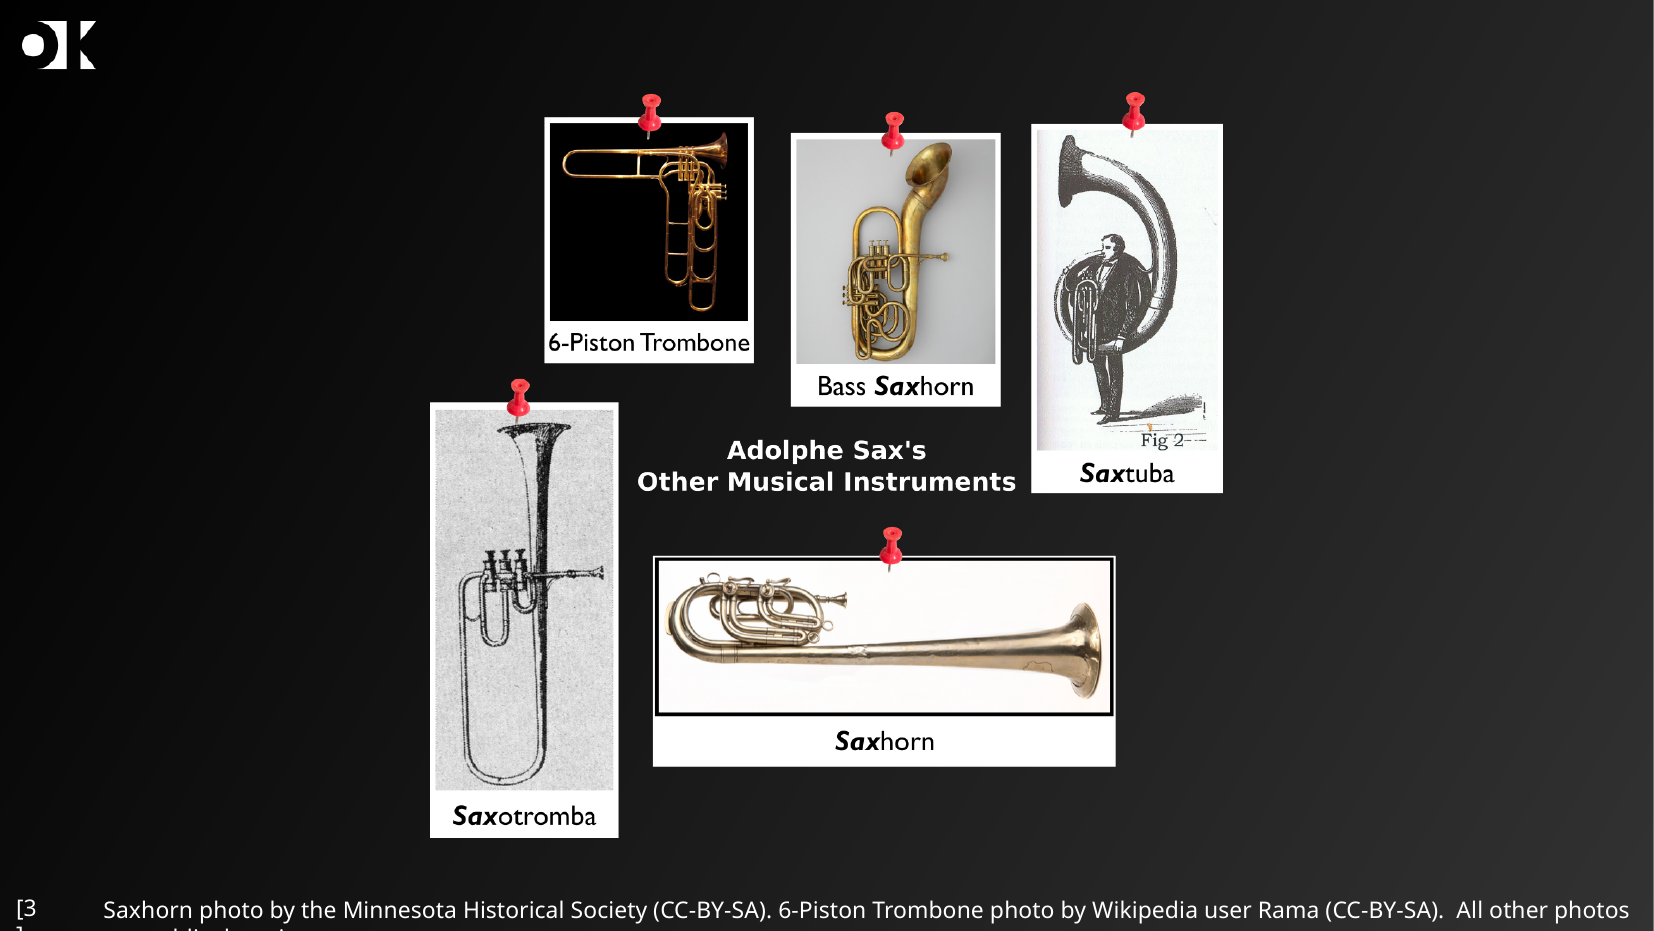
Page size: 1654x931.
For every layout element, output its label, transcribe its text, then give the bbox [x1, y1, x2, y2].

picture [0, 0, 1654, 931]
text_box [3] [1, 885, 58, 928]
text_box Saxhorn photo by the Minnesota Historical Society (CC-BY-SA). 6-Piston Trombone photo by Wikipedia user Rama (CC-BY-SA). All other photos are public domain. [88, 888, 1654, 931]
